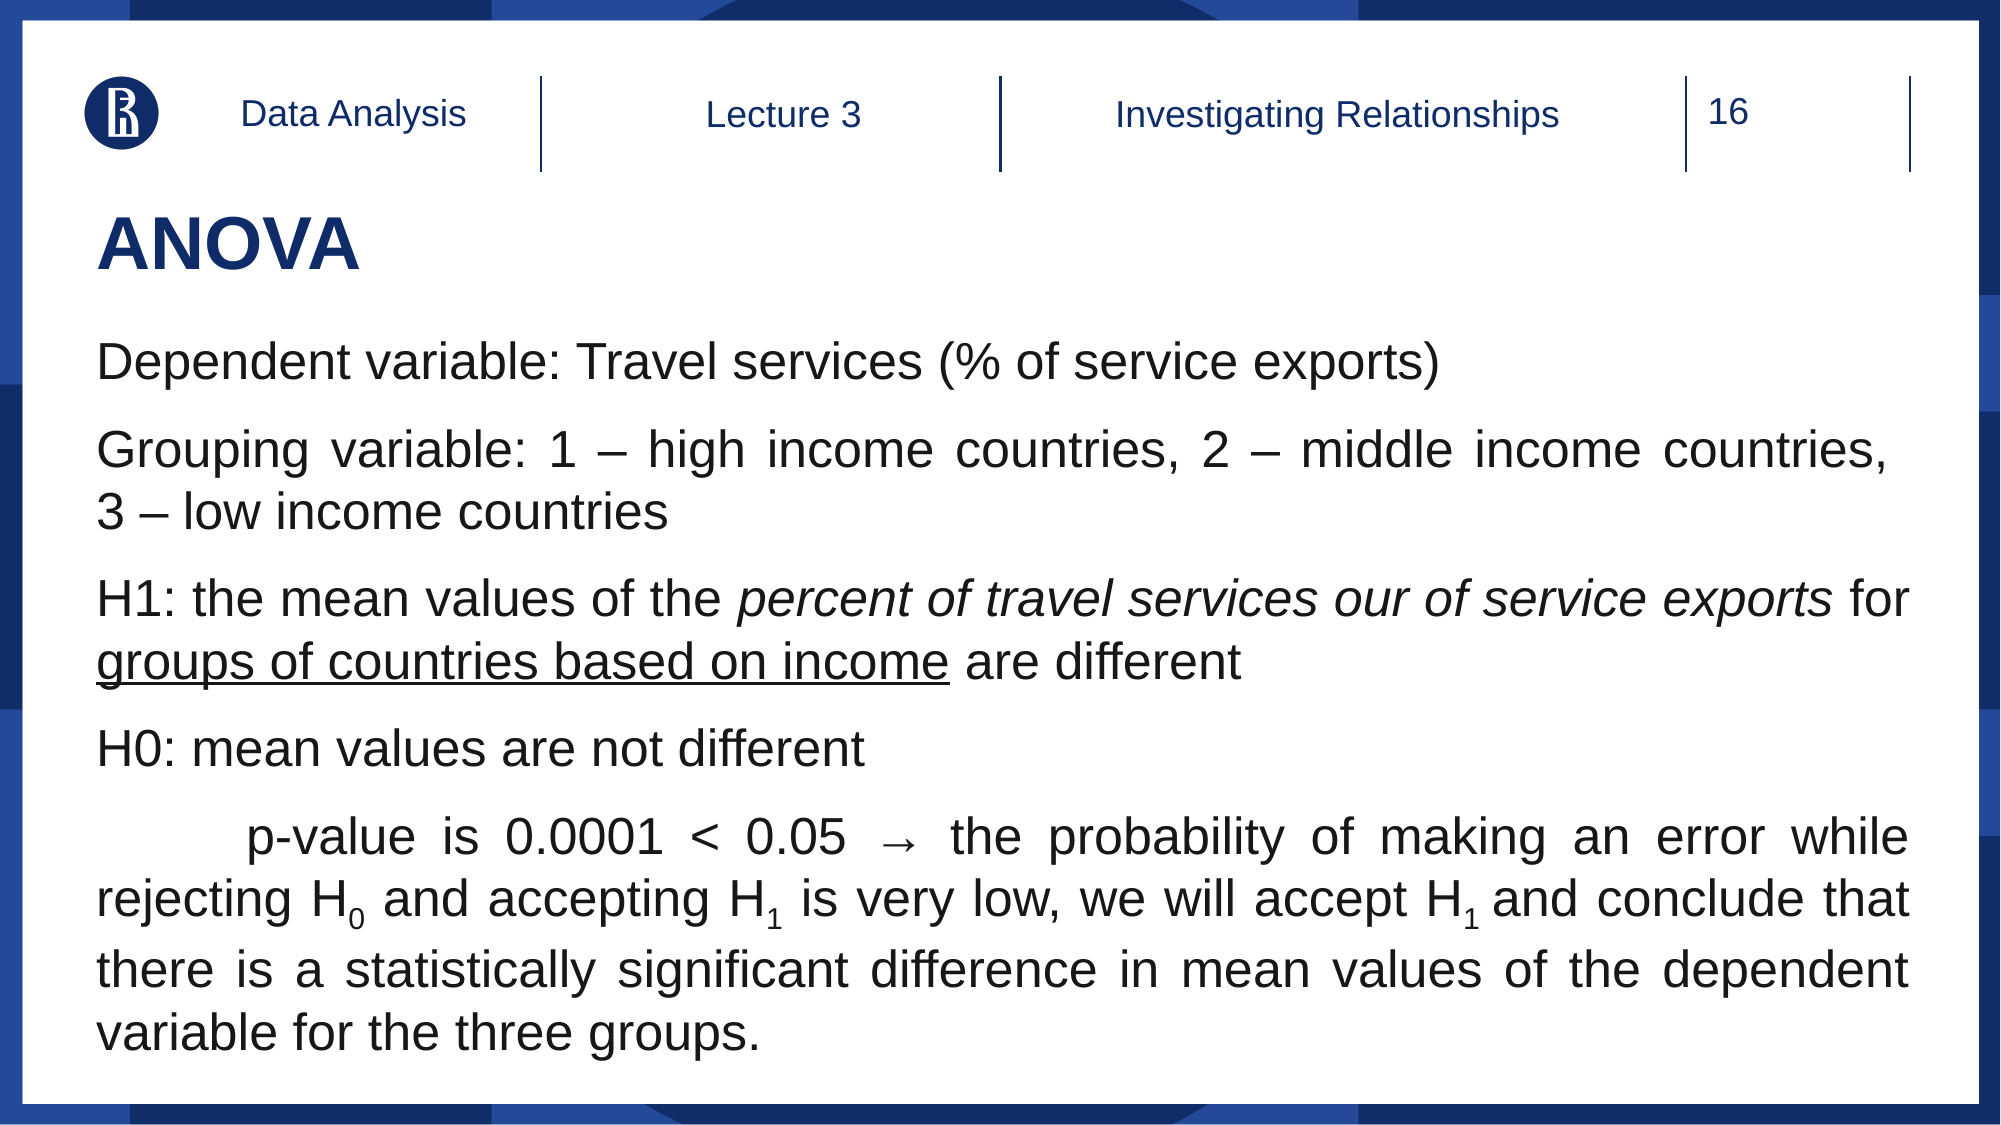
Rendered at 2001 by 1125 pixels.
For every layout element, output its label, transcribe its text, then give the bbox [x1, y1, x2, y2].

picture [0, 0, 2001, 1125]
list Investigating Relationships [1026, 90, 1648, 157]
list Data Analysis [187, 88, 520, 157]
title ANOVA [96, 194, 1911, 323]
list Dependent variable: Travel services (% of service exports) Grouping variable: 1 – high income countries, 2 – middle income countries, 3 – low income countries H1: the mean values of the percent of travel services our of service exports for groups of countries based on income are different H0: mean values are not different p-value is 0.0001 < 0.05 → the probability of making an error while rejecting H0 and accepting H1 is very low, we will accept H1 and conclude that there is a statistically significant difference in mean values of the dependent variable for the three groups. Based on this test we can’t conclude in which groups the means are different and in which they are not. [96, 327, 1911, 1104]
list Lecture 3 [567, 90, 1000, 157]
